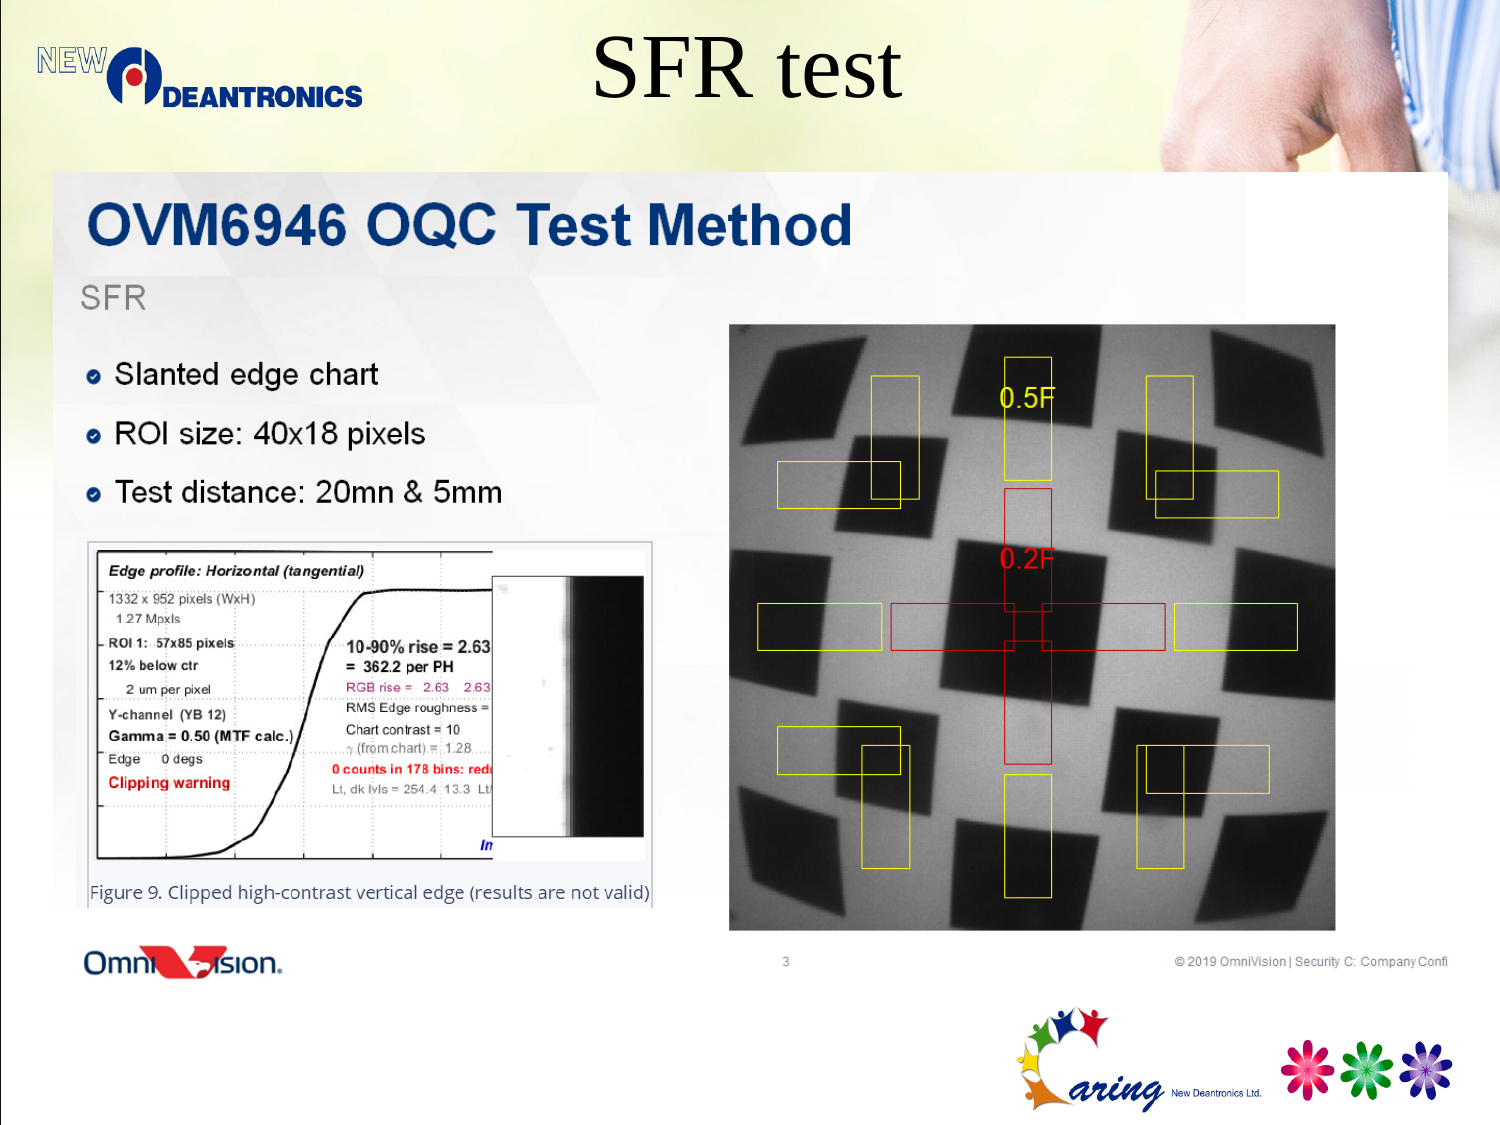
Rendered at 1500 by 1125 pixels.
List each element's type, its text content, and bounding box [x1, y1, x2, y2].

title SFR test [72, 0, 1423, 171]
picture [0, 0, 1500, 1125]
